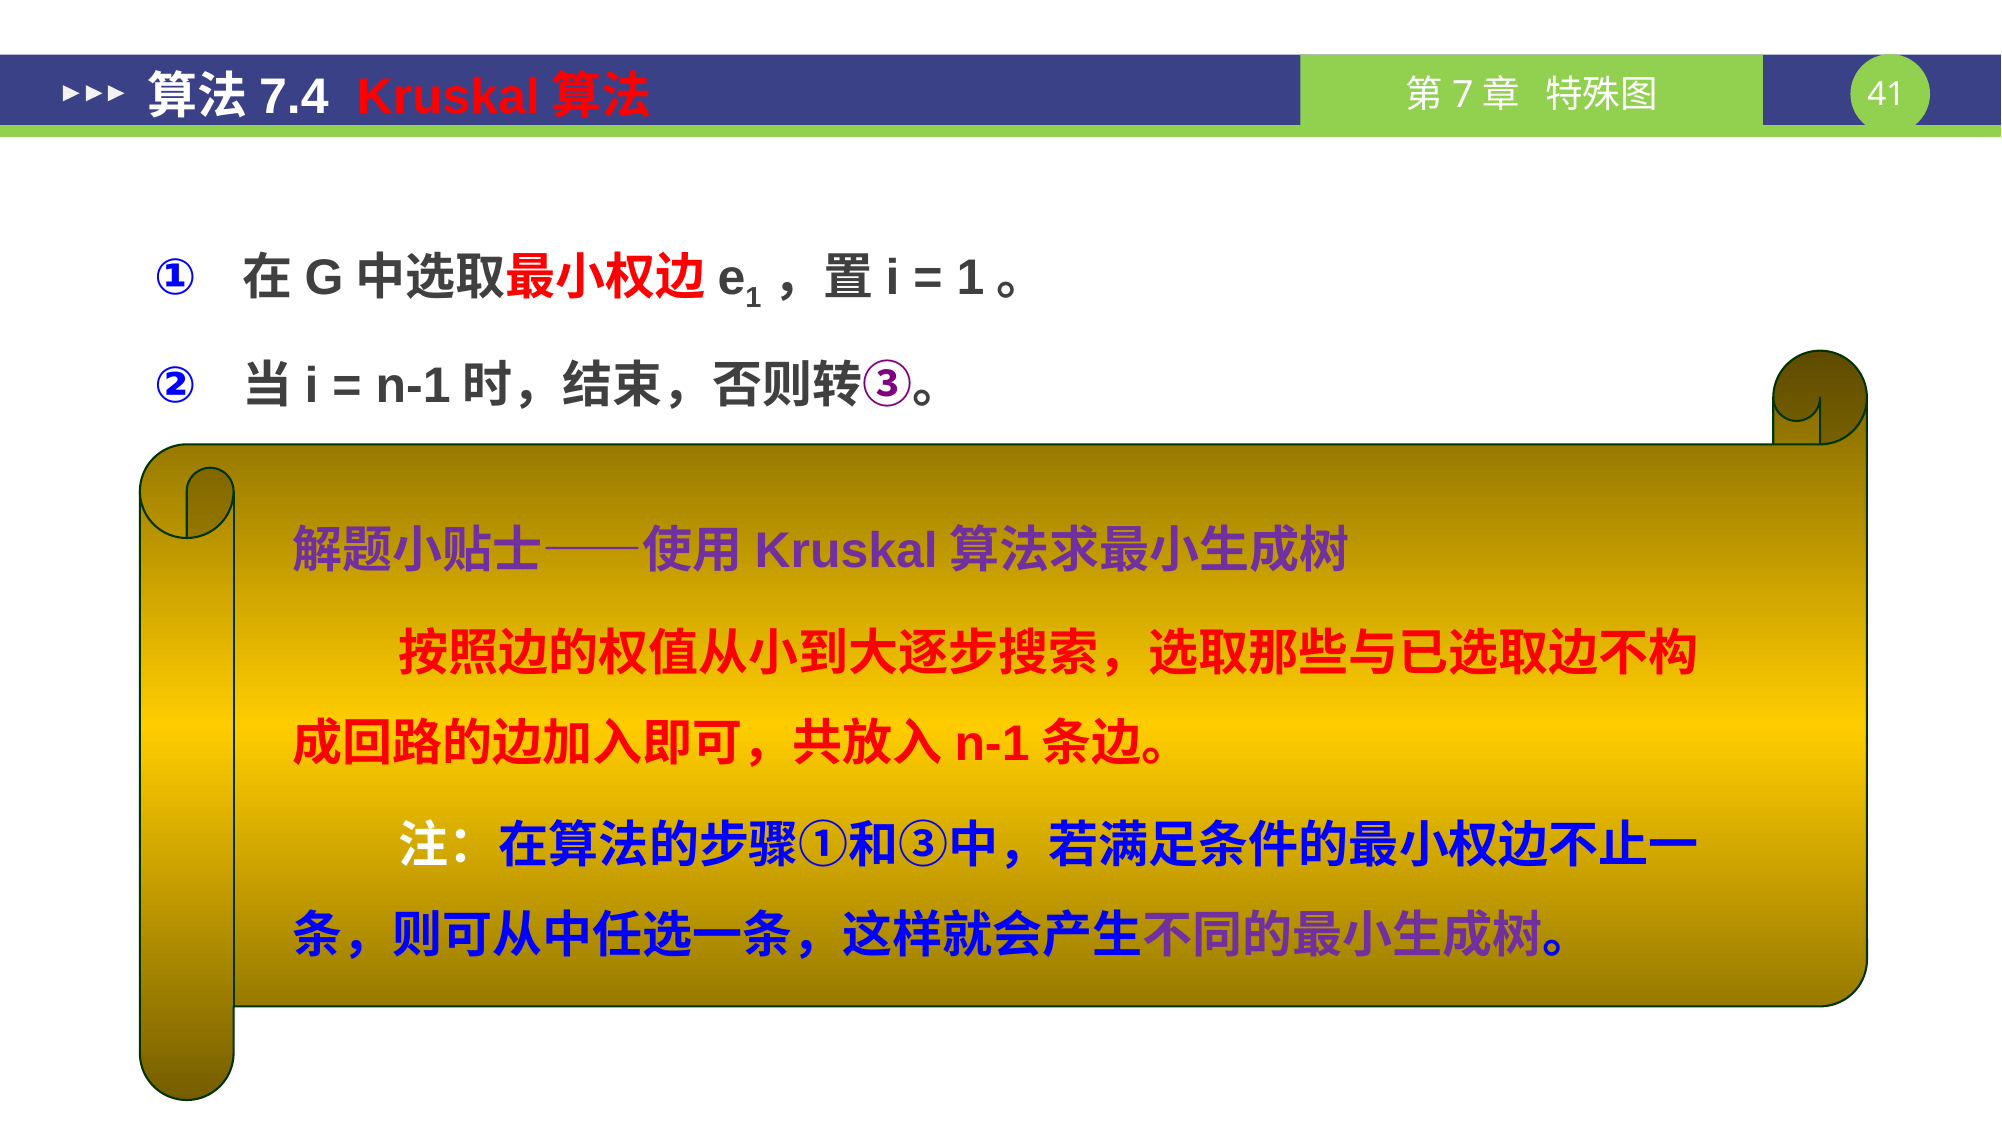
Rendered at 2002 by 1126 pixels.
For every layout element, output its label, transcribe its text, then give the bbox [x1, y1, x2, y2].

title 算法7.4 Kruskal算法 [127, 57, 1003, 129]
text_box [186, 467, 234, 537]
text_box [1773, 350, 1866, 444]
list 在G中选取最小权边e1，置i = 1。 当i = n-1时，结束，否则转③。 设已选取的边为e1, e2, …, ei，在G中选取不同于e1, e2, …, ei的边ei+1，使{e1, e2, …, ei, ei+1}中无回路且ei+1是满足此条件的最小权边。 置i = i+1，转②。 [134, 200, 1899, 950]
text_box 解题小贴士——使用Kruskal算法求最小生成树 按照边的权值从小到大逐步搜索，选取那些与已选取边不构成回路的边加入即可，共放入n-1条边。 注：在算法的步骤①和③中，若满足条件的最小权边不止一条，则可从中任选一条，这样就会产生不同的最小生成树。 [139, 350, 1867, 1101]
